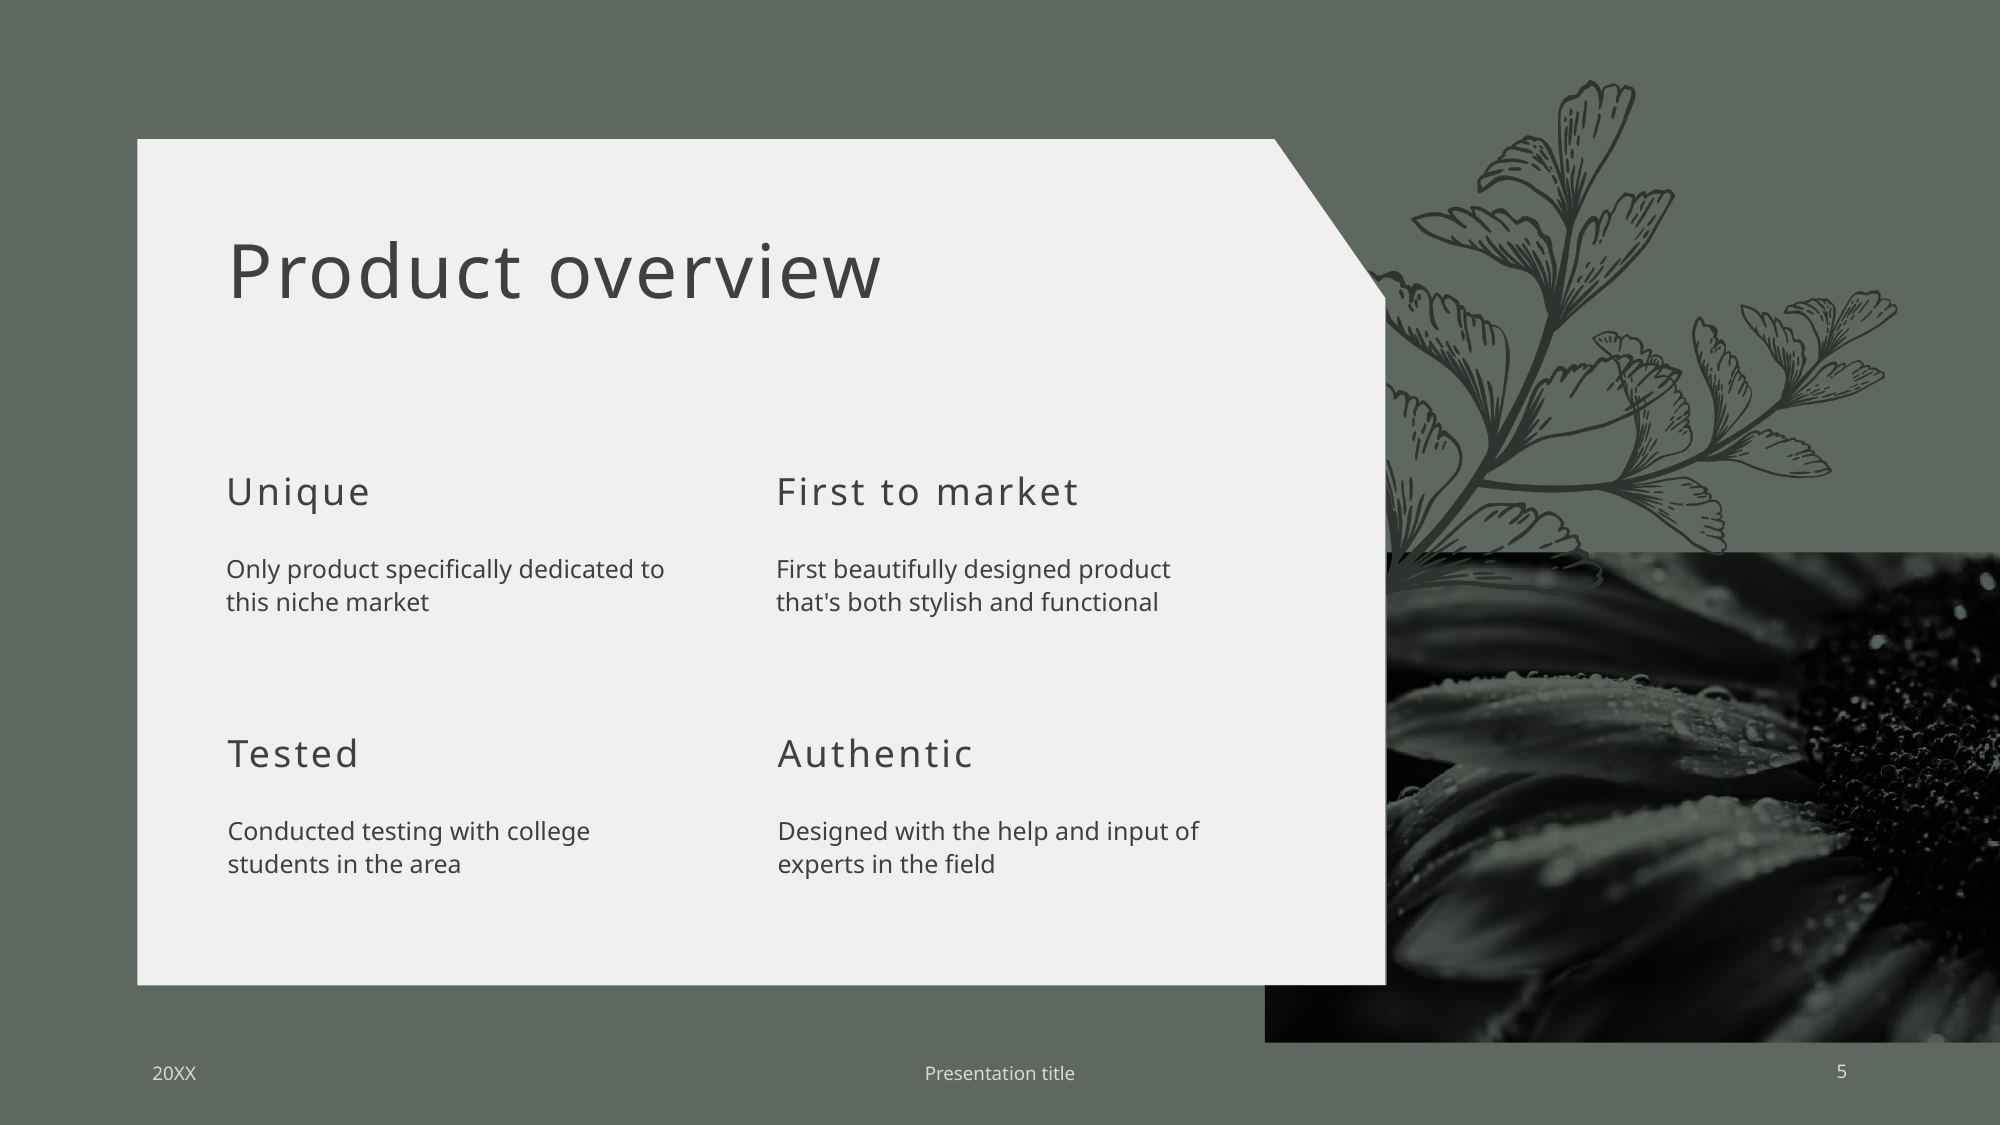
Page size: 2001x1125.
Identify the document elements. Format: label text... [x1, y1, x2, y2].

list Conducted testing with college students in the area [212, 804, 694, 927]
picture [1192, 80, 2000, 1043]
list Tested [212, 686, 694, 784]
list Unique [211, 423, 692, 521]
list Authentic [762, 686, 1246, 784]
footer Presentation title [662, 1042, 1338, 1103]
title Product overview [212, 225, 1192, 383]
list First to market [761, 423, 1192, 521]
list Only product specifically dedicated to this niche market [211, 542, 692, 665]
slide_number 5 [1412, 1043, 1863, 1103]
list Designed with the help and input of experts in the field [762, 804, 1246, 927]
slide_number 20XX [137, 1042, 588, 1103]
list First beautifully designed product that's both stylish and functional [761, 542, 1192, 665]
